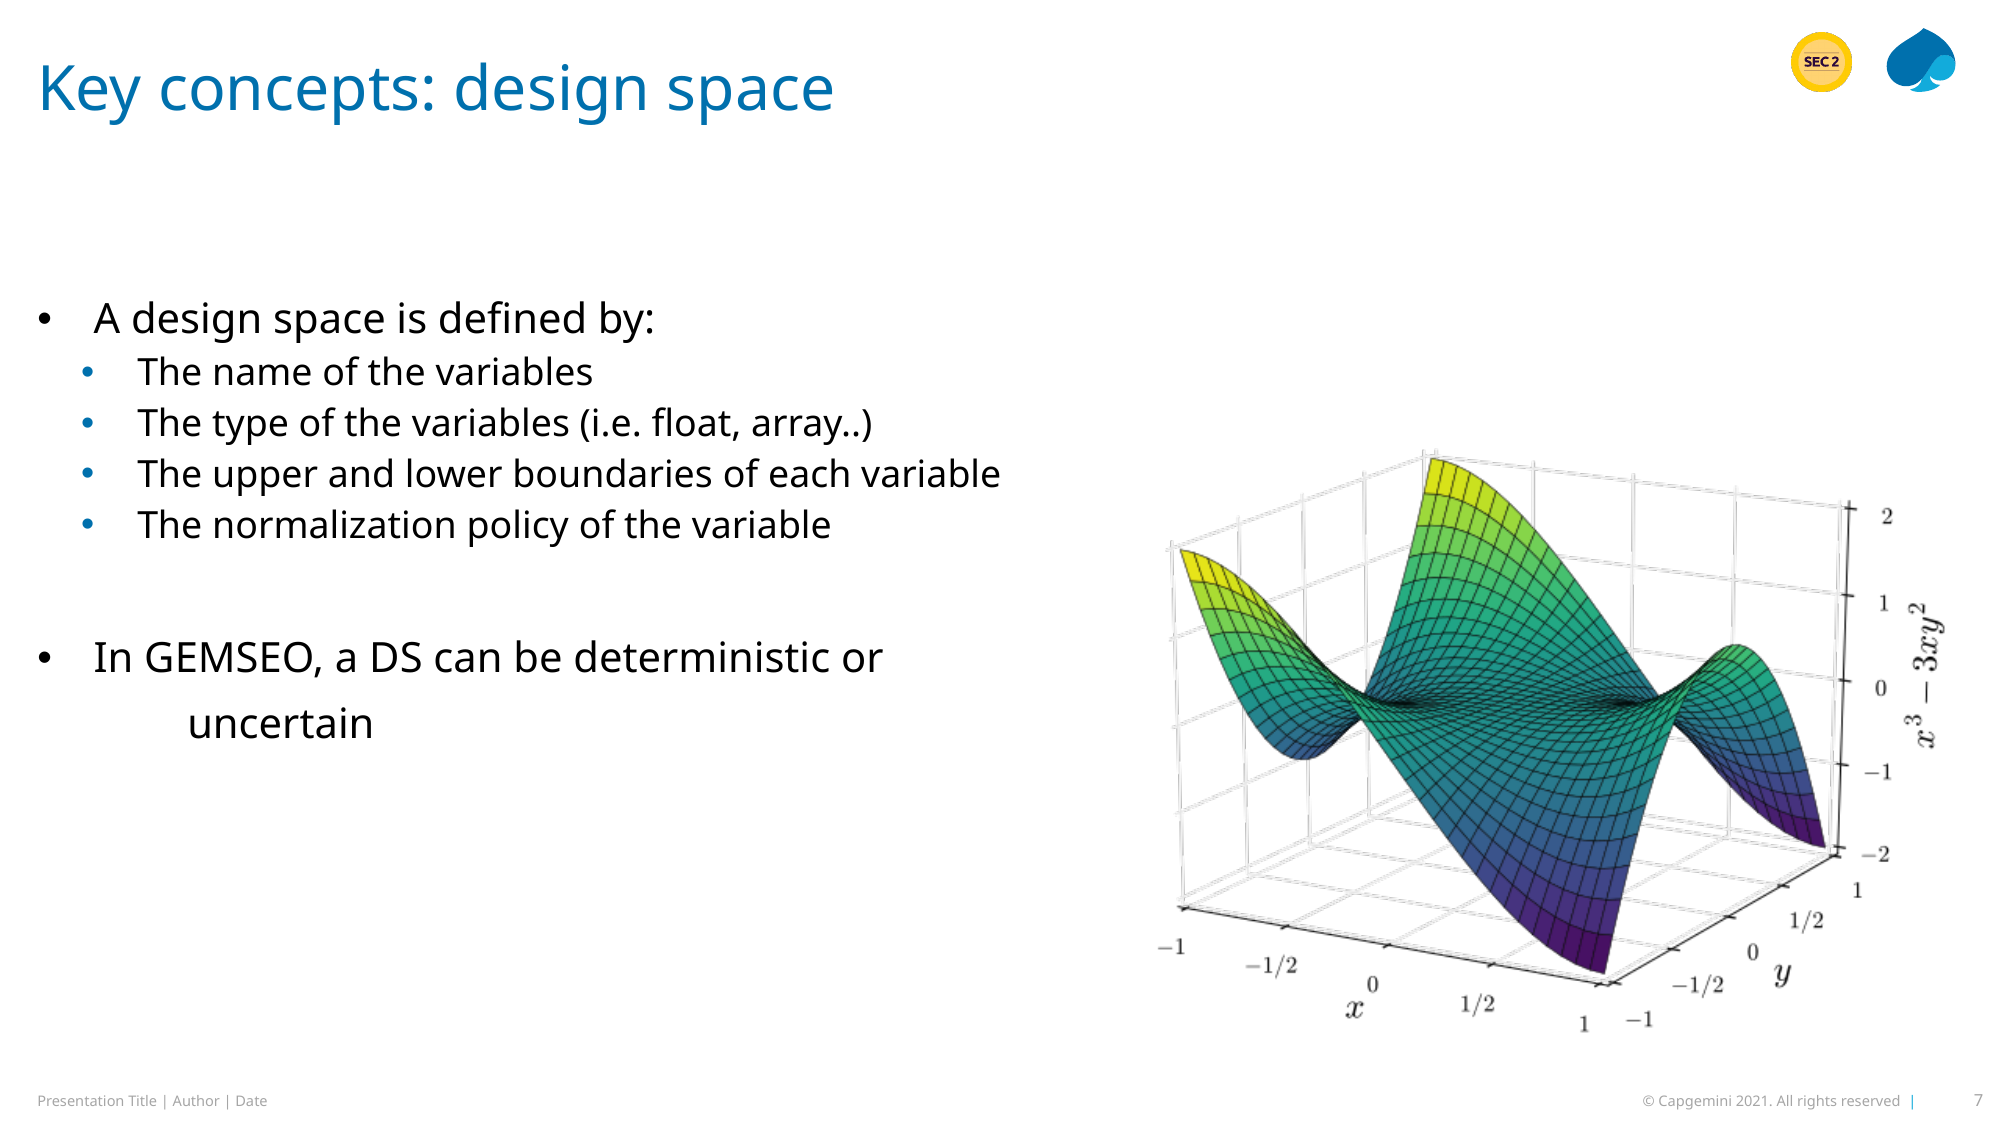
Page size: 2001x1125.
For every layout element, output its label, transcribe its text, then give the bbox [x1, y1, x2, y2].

list A design space is defined by: The name of the variables The type of the variables (i.e. float, array..) The upper and lower boundaries of each variable The normalization policy of the variable In GEMSEO, a DS can be deterministic or uncertain [37, 297, 1957, 1031]
title Key concepts: design space [37, 0, 1863, 182]
picture [1052, 361, 1951, 1064]
